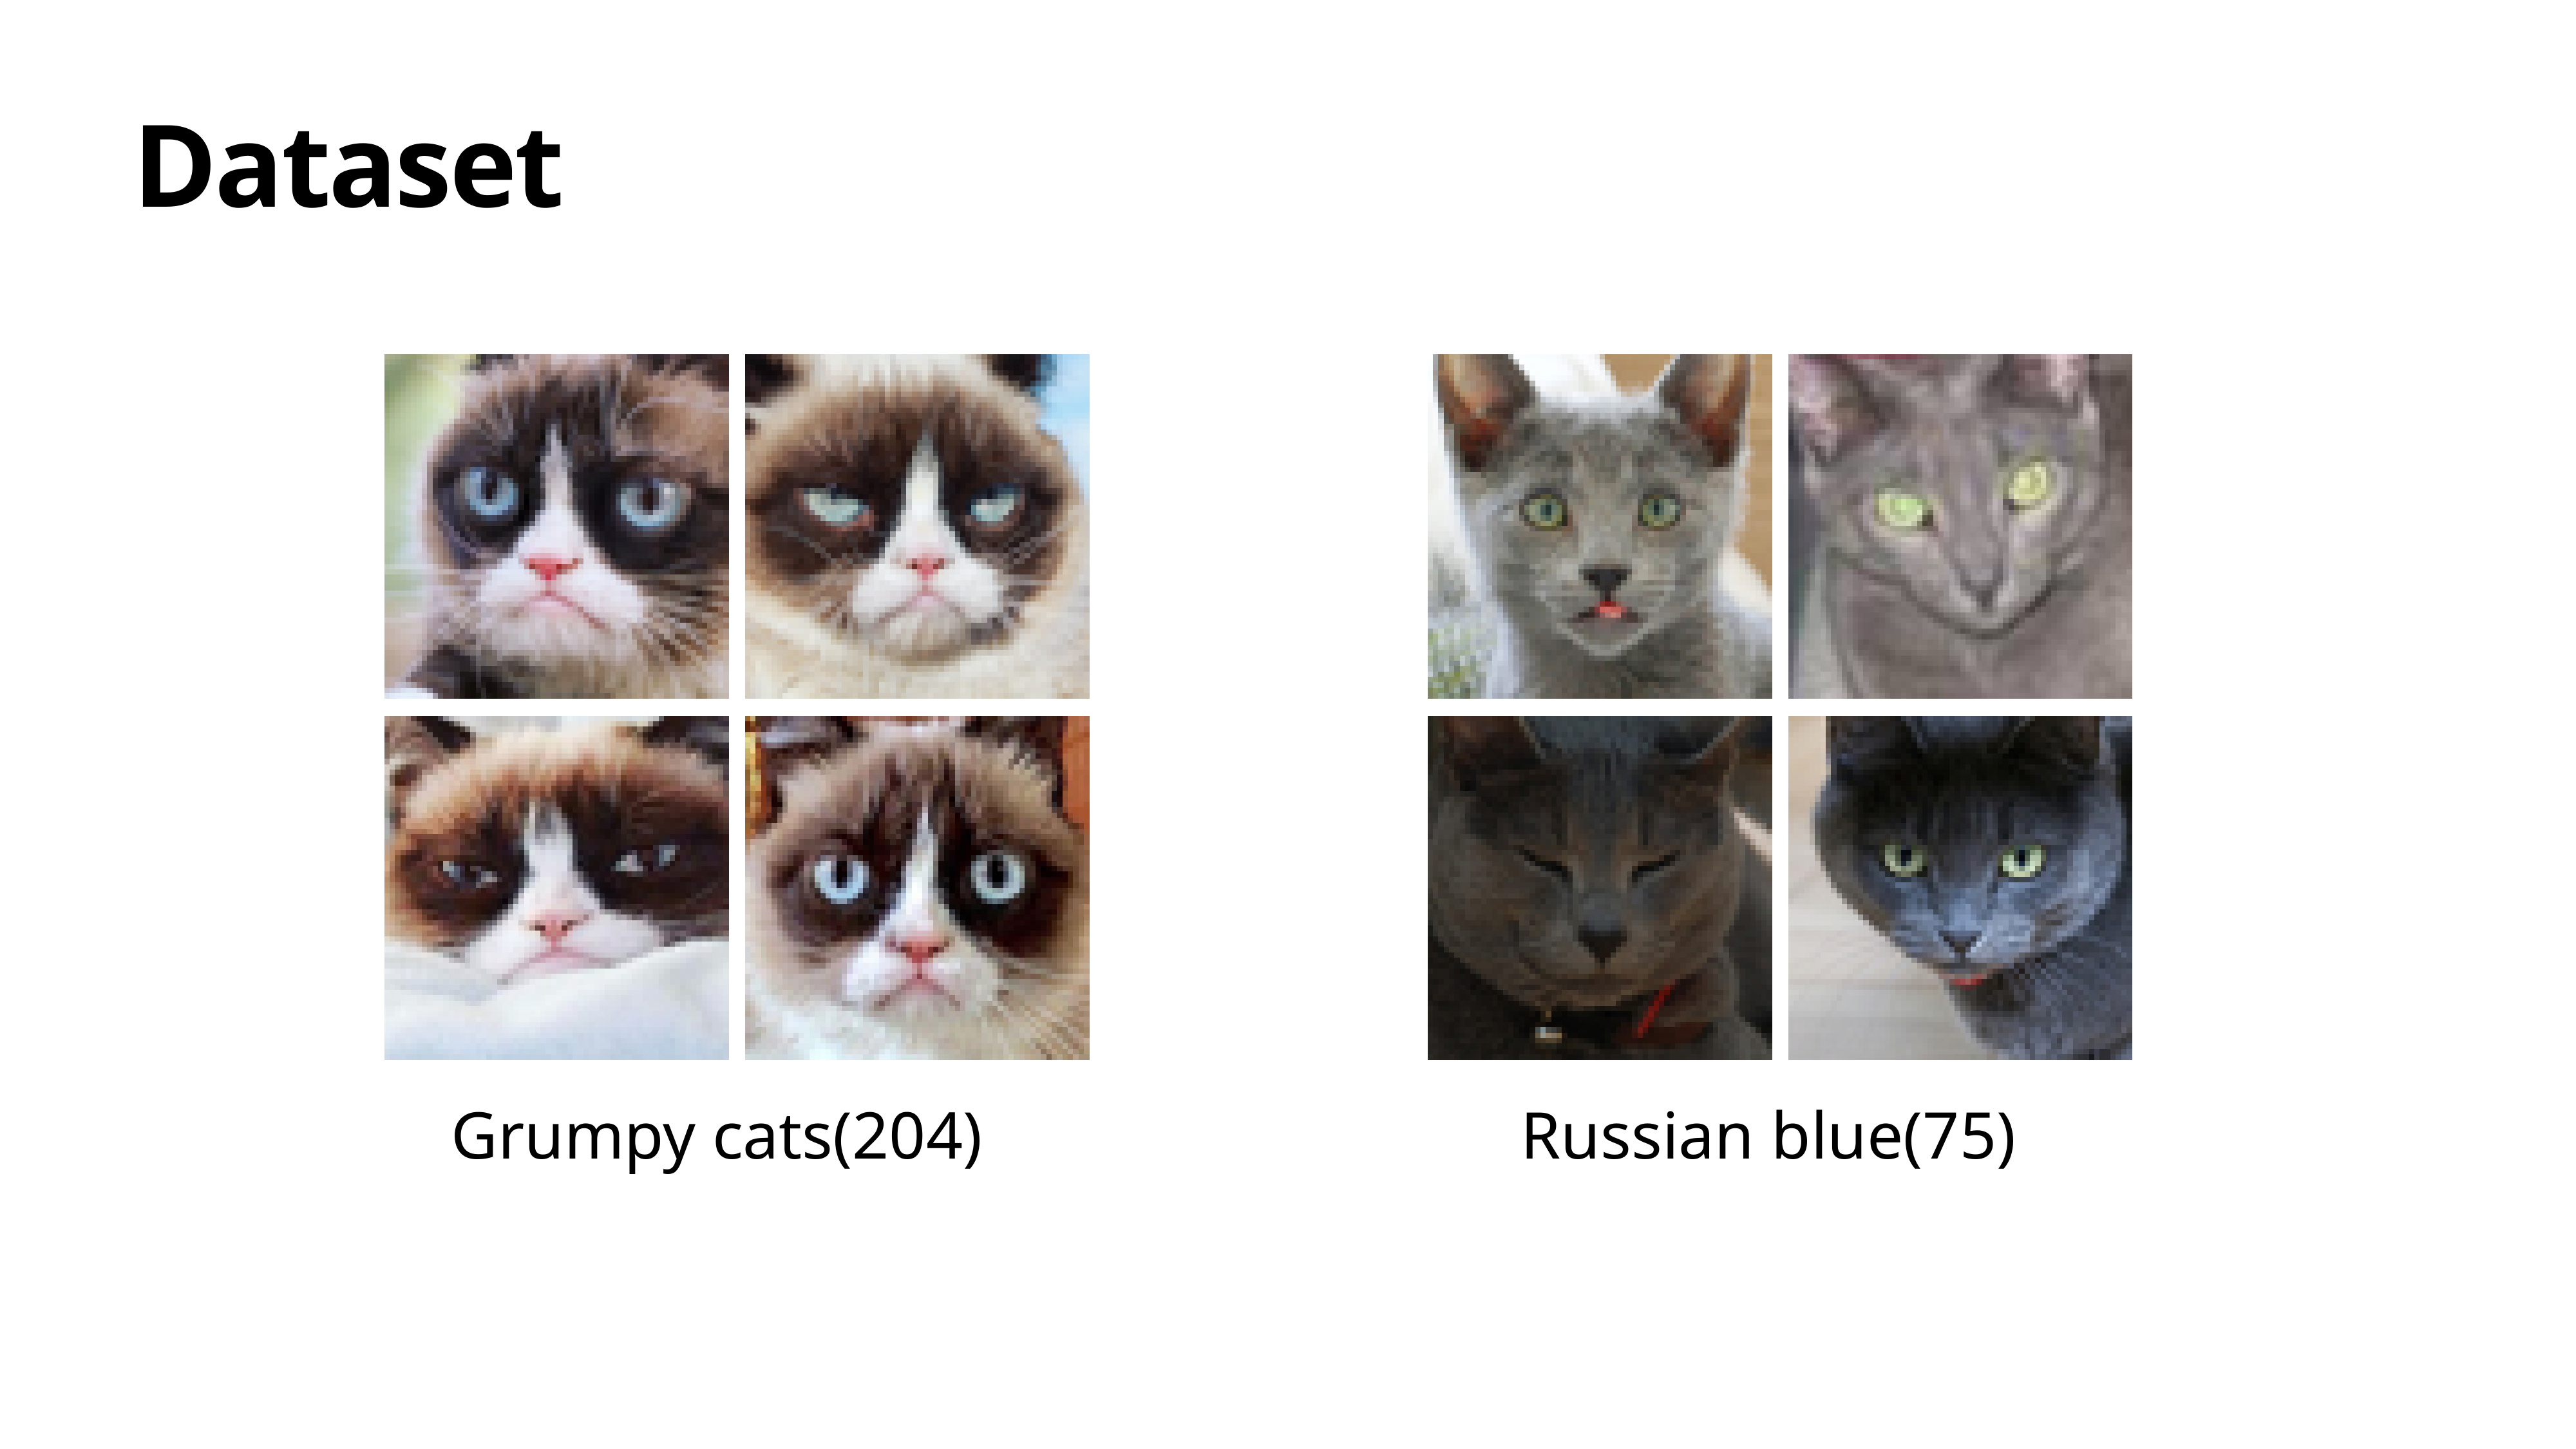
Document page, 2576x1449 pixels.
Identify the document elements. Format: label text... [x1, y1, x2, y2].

picture [1428, 716, 1772, 1061]
text_box Grumpy cats(204) [446, 1098, 989, 1179]
picture [1788, 716, 2132, 1061]
picture [745, 716, 1090, 1061]
picture [1428, 354, 1772, 699]
picture [1788, 354, 2132, 699]
picture [384, 716, 729, 1061]
title Dataset [127, 113, 2449, 266]
text_box Russian blue(75) [1515, 1098, 2022, 1179]
picture [745, 354, 1090, 699]
picture [384, 354, 729, 699]
